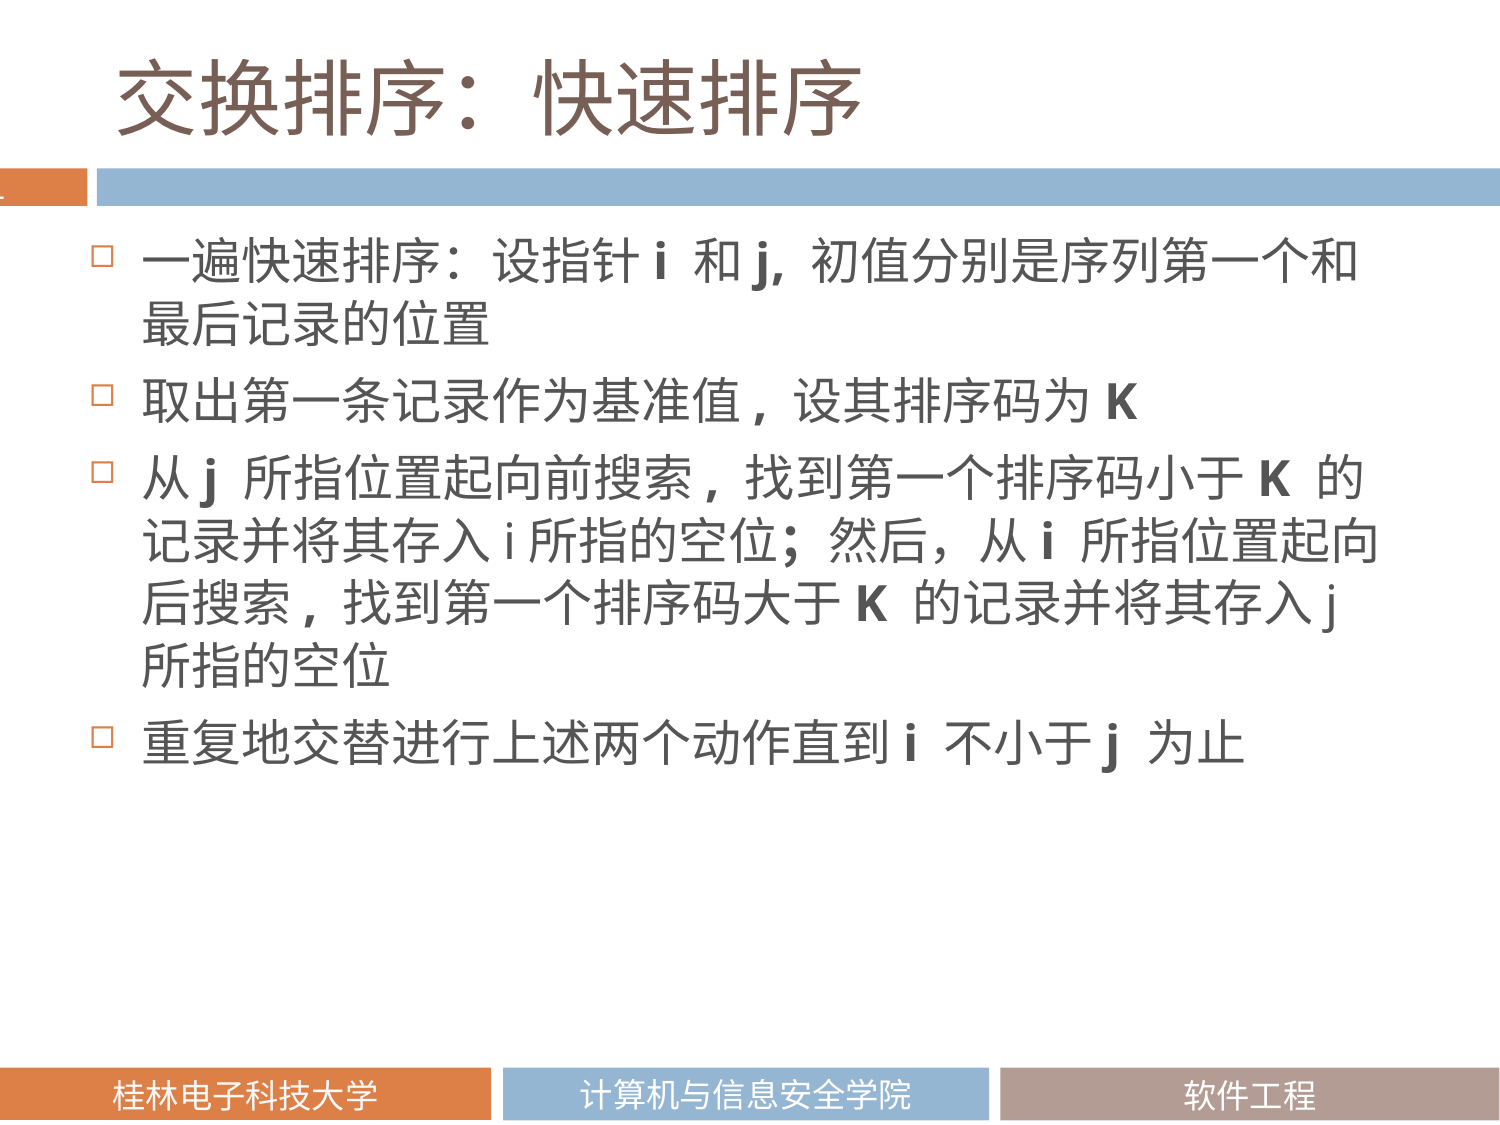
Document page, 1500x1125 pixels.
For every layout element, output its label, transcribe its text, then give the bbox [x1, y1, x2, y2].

list 一遍快速排序：设指针i 和j, 初值分别是序列第一个和最后记录的位置 取出第一条记录作为基准值, 设其排序码为K 从j 所指位置起向前搜索, 找到第一个排序码小于K 的记录并将其存入i所指的空位；然后，从i 所指位置起向后搜索, 找到第一个排序码大于K 的记录并将其存入j所指的空位 重复地交替进行上述两个动作直到i 不小于j 为止 [73, 219, 1412, 1006]
title 交换排序：快速排序 [99, 37, 1438, 155]
